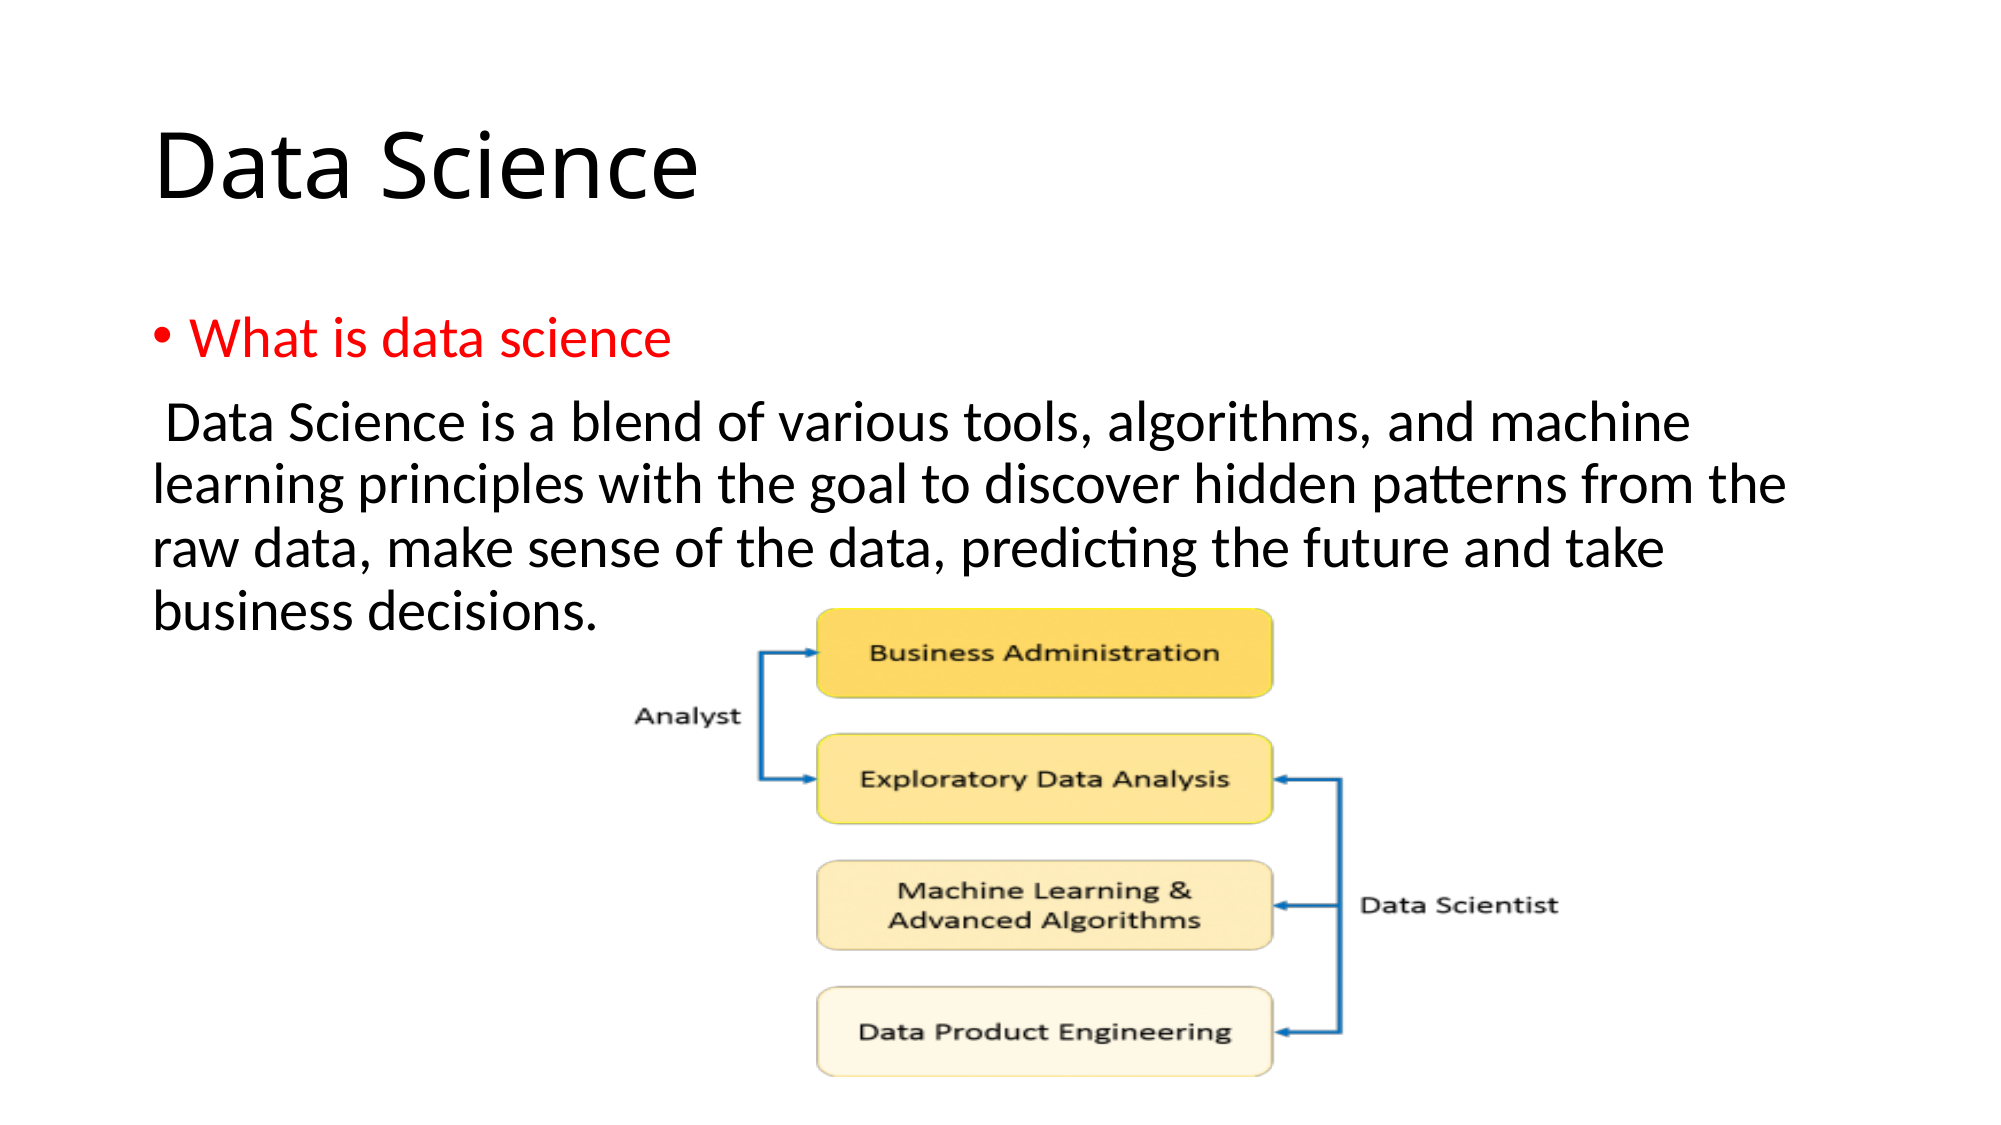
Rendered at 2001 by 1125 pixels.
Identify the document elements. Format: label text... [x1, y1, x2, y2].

title Data Science [137, 59, 1863, 278]
picture [613, 608, 1582, 1077]
list What is data science Data Science is a blend of various tools, algorithms, and machine learning principles with the goal to discover hidden patterns from the raw data, make sense of the data, predicting the future and take business decisions. [137, 299, 1863, 1014]
